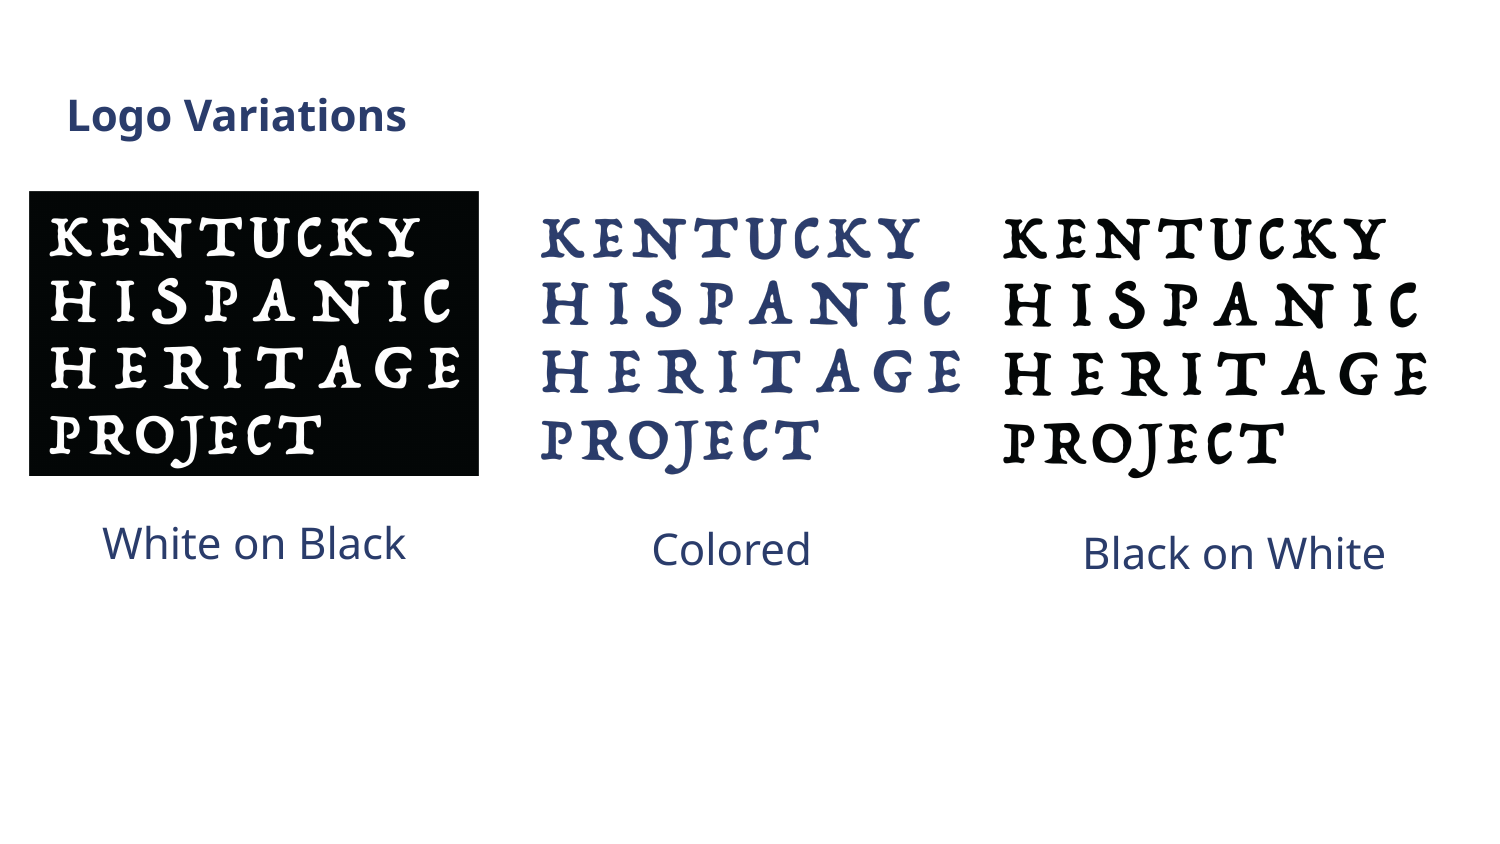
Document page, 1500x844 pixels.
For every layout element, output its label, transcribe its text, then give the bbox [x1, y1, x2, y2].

text_box Black on White [1062, 510, 1407, 566]
title Logo Variations [51, 72, 1449, 167]
picture [520, 191, 980, 483]
picture [982, 191, 1448, 487]
text_box White on Black [82, 501, 427, 576]
text_box Colored [581, 507, 883, 570]
picture [29, 191, 480, 477]
